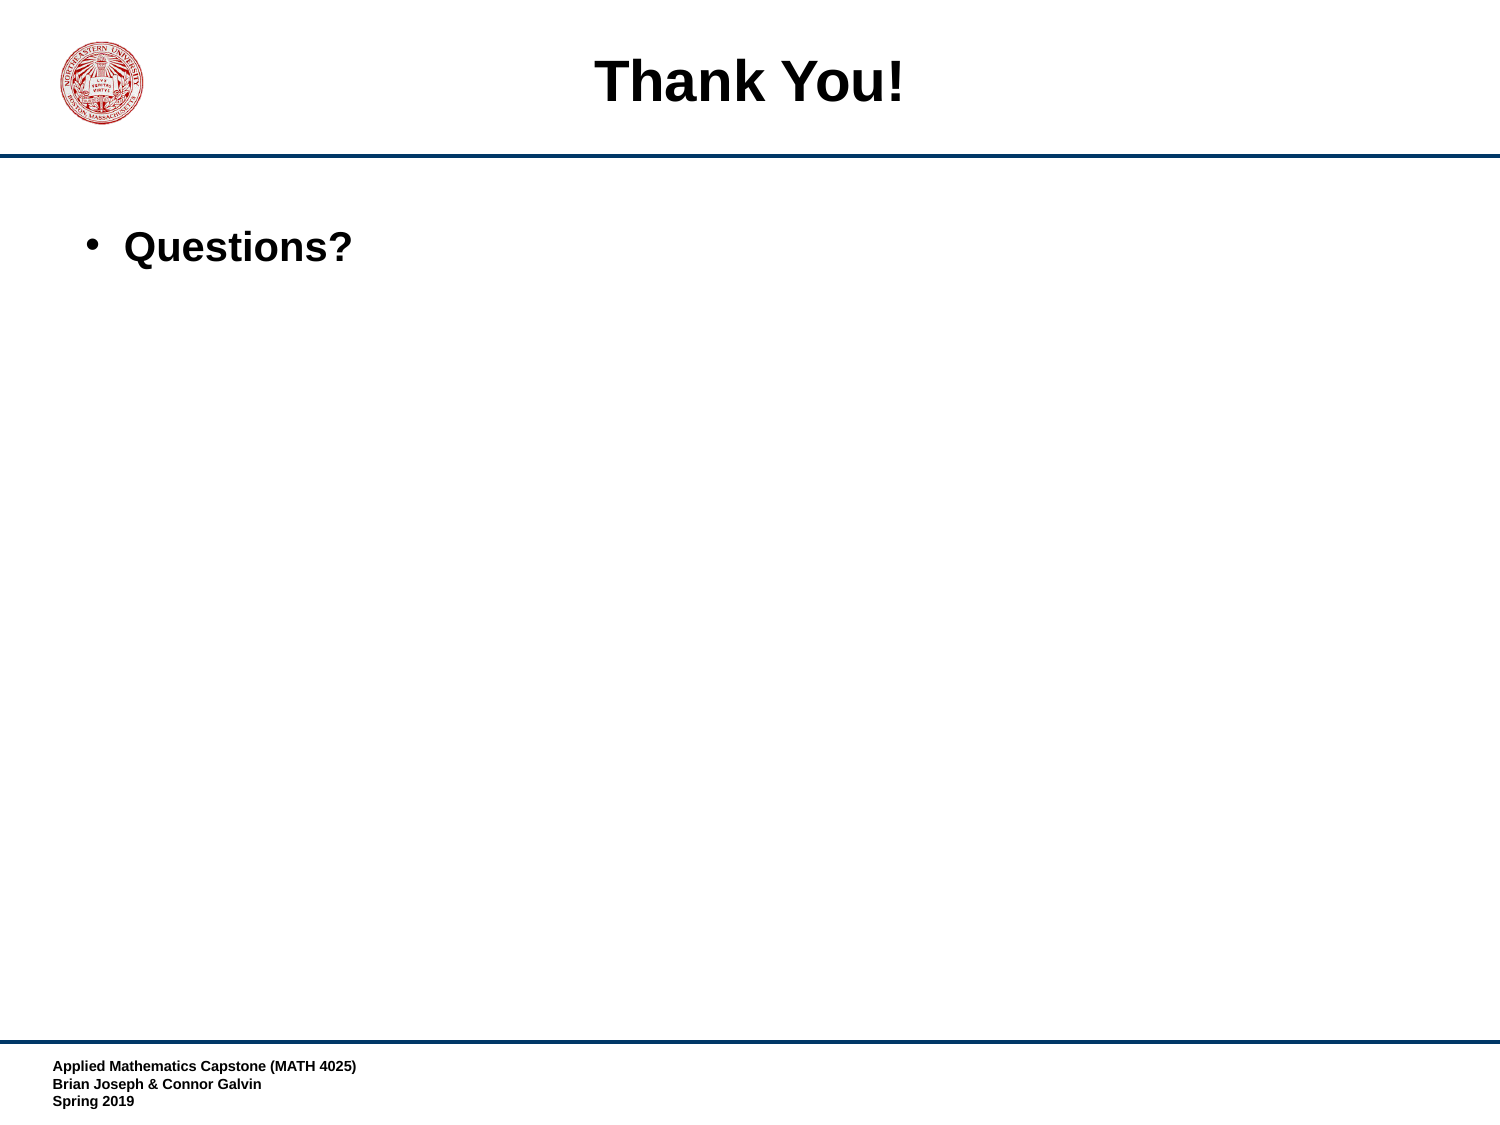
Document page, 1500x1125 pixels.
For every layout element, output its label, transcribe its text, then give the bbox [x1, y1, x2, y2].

picture [55, 37, 148, 128]
list Questions? [77, 211, 1422, 1006]
title Thank You! [153, 16, 1347, 152]
